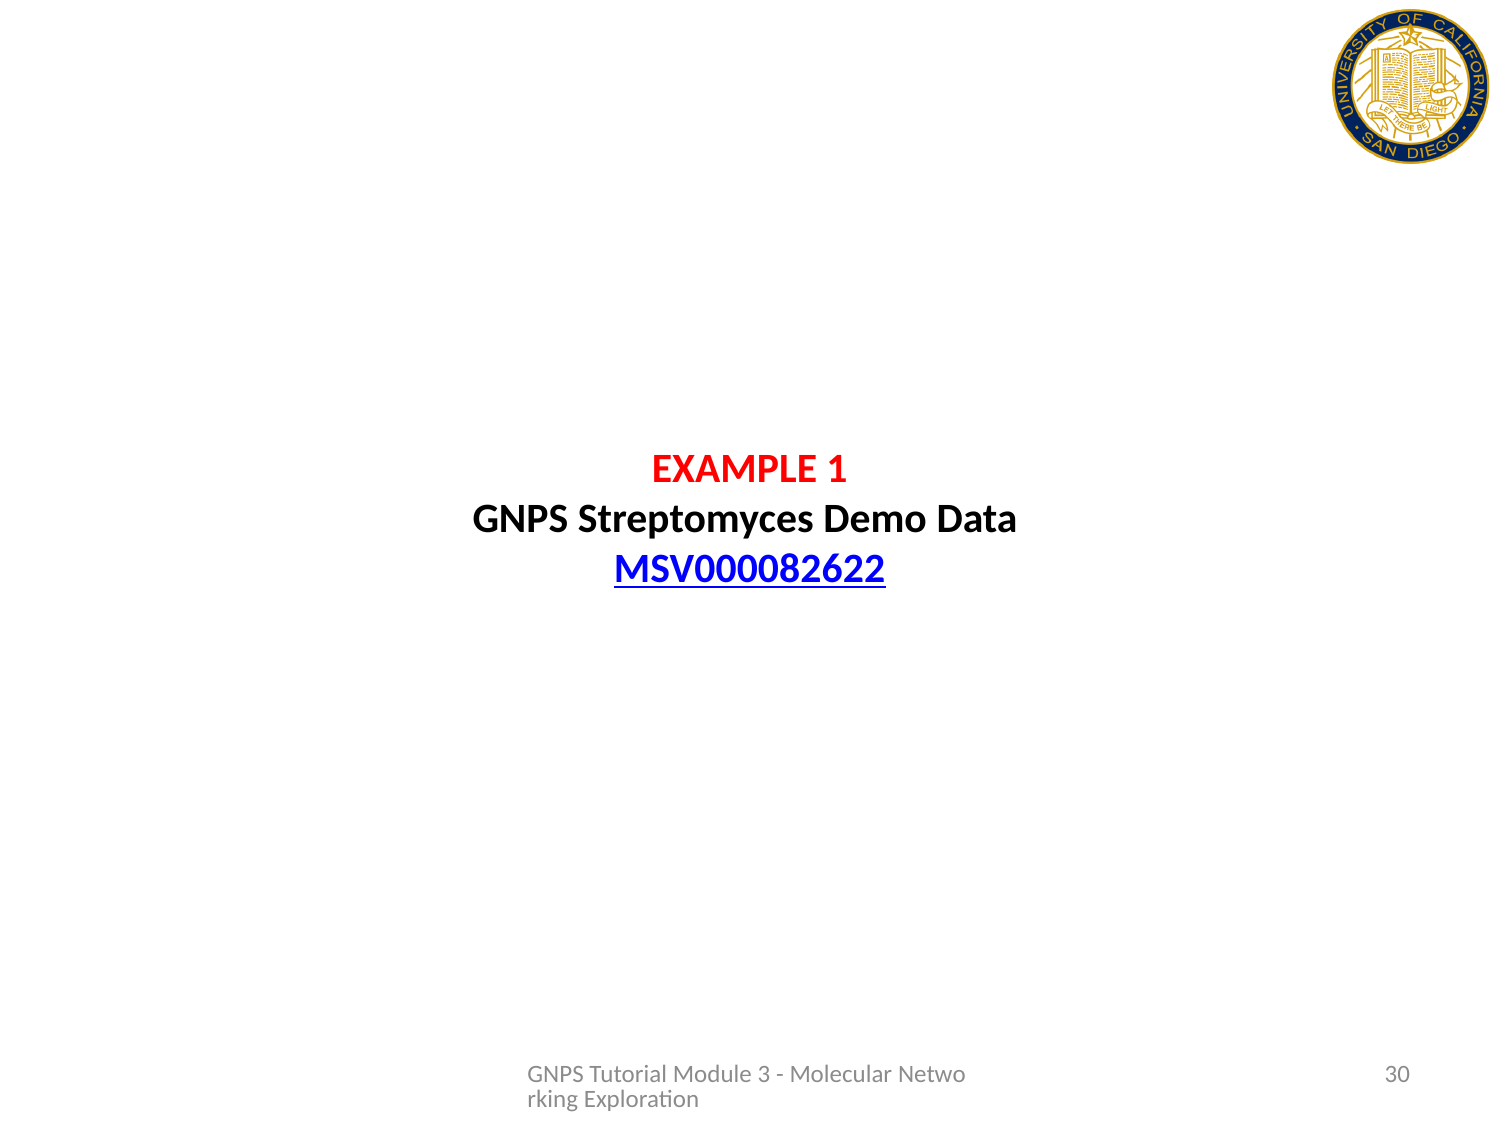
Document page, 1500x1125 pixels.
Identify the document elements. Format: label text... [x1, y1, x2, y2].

slide_number 30 [1074, 1042, 1425, 1103]
picture [1279, 7, 1500, 165]
text_box EXAMPLE 1 GNPS Streptomyces Demo Data MSV000082622 [165, 433, 1335, 644]
footer GNPS Tutorial Module 3 - Molecular Networking Exploration [512, 1042, 988, 1103]
